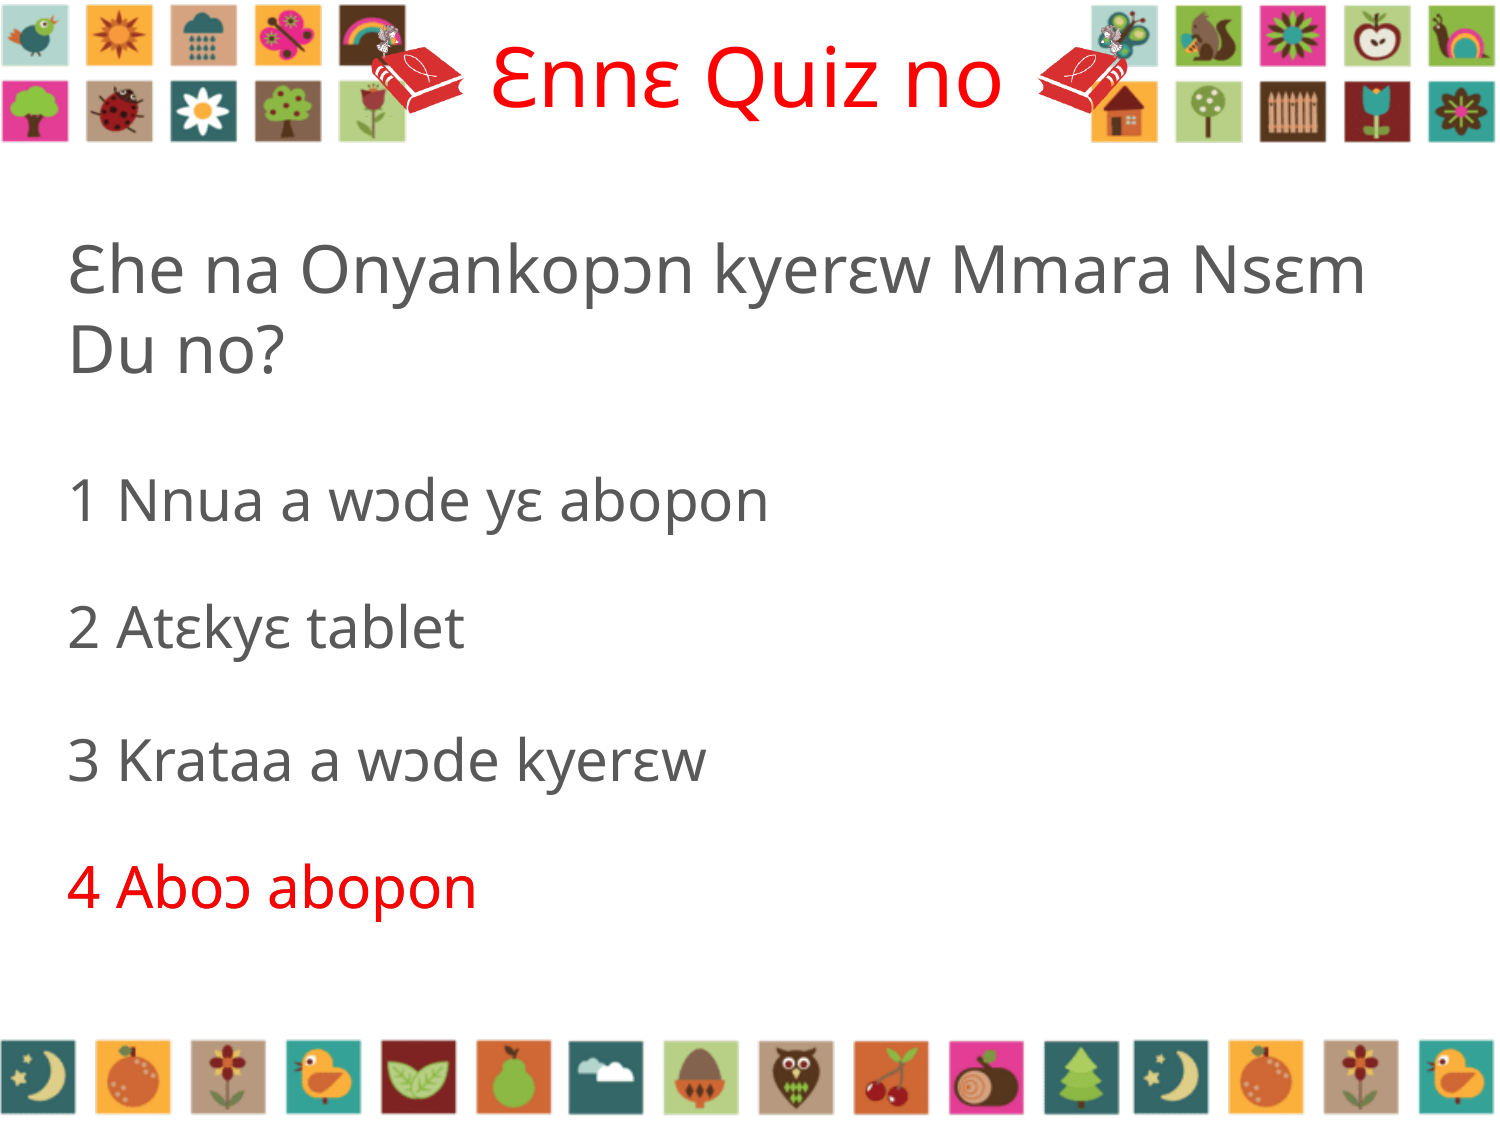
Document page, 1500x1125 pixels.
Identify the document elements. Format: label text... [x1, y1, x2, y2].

text_box 3 Krataa a wɔde kyerɛw [53, 716, 1483, 801]
text_box 4 Aboɔ abopon [53, 842, 1483, 928]
picture [0, 3, 496, 150]
text_box 1 Nnua a wɔde yɛ abopon [53, 456, 1436, 541]
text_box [0, 1028, 1500, 1118]
picture [1005, 3, 1500, 150]
text_box 2 Atɛkyɛ tablet [53, 582, 1436, 668]
text_box Ɛnnɛ Quiz no [425, 16, 1078, 131]
text_box Ɛhe na Onyankopɔn kyerɛw Mmara Nsɛm Du no? [53, 219, 1436, 395]
